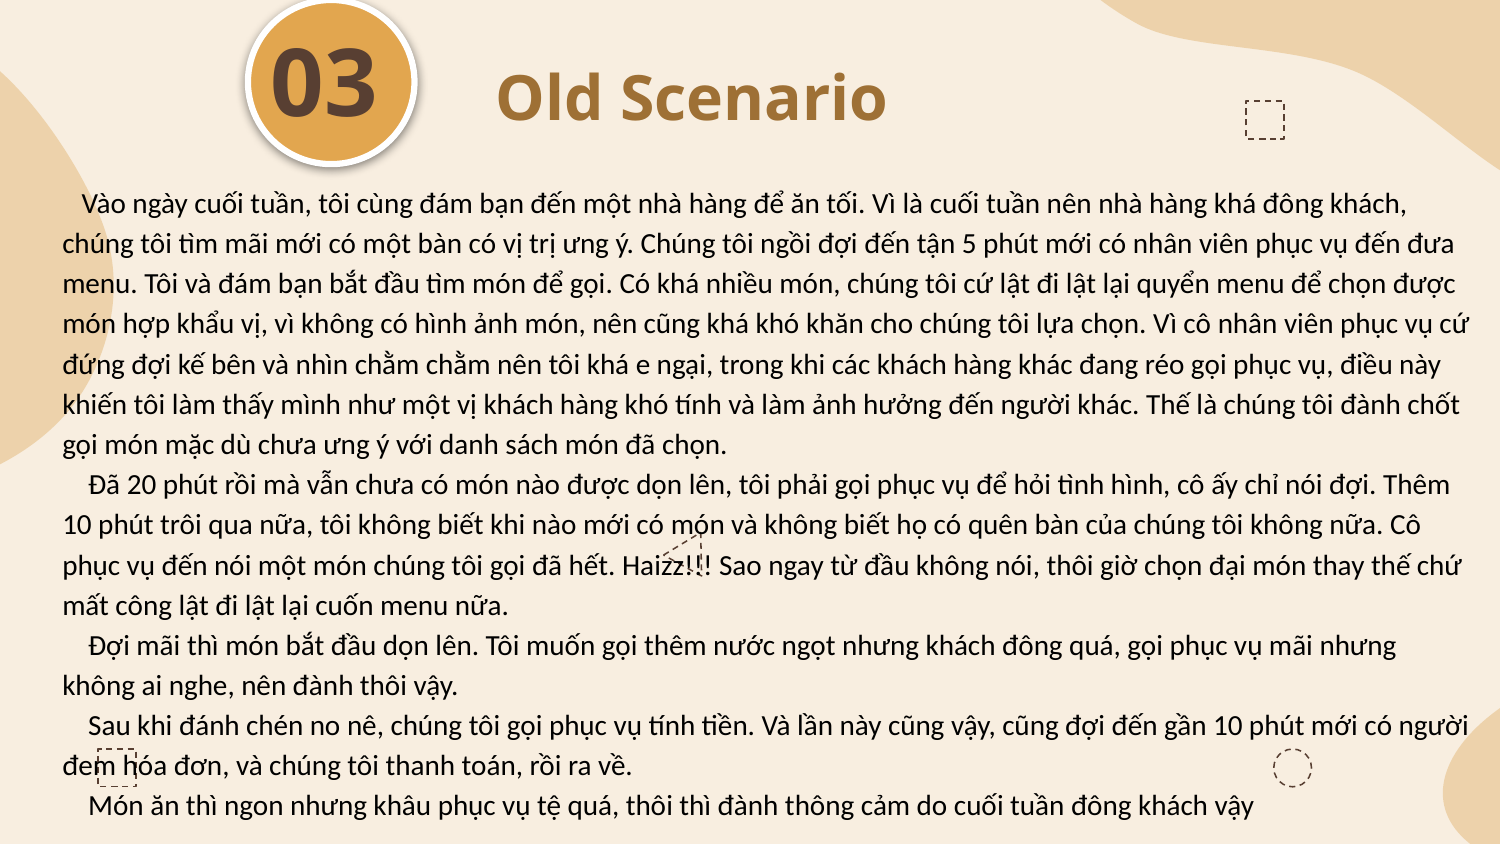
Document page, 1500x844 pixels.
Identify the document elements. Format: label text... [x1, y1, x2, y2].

text_box [260, 126, 402, 164]
text_box Vào ngày cuối tuần, tôi cùng đám bạn đến một nhà hàng để ăn tối. Vì là cuối tuần nên nhà hàng khá đông khách, chúng tôi tìm mãi mới có một bàn có vị trị ưng ý. Chúng tôi ngồi đợi đến tận 5 phút mới có nhân viên phục vụ đến đưa menu. Tôi và đám bạn bắt đầu tìm món để gọi. Có khá nhiều món, chúng tôi cứ lật đi lật lại quyển menu để chọn được món hợp khẩu vị, vì không có hình ảnh món, nên cũng khá khó khăn cho chúng tôi lựa chọn. Vì cô nhân viên phục vụ cứ đứng đợi kế bên và nhìn chằm chằm nên tôi khá e ngại, trong khi các khách hàng khác đang réo gọi phục vụ, điều này khiến tôi làm thấy mình như một vị khách hàng khó tính và làm ảnh hưởng đến người khác. Thế là chúng tôi đành chốt gọi món mặc dù chưa ưng ý với danh sách món đã chọn. Đã 20 phút rồi mà vẫn chưa có món nào được dọn lên, tôi phải gọi phục vụ để hỏi tình hình, cô ấy chỉ nói đợi. Thêm 10 phút trôi qua nữa, tôi không biết khi nào mới có món và không biết họ có quên bàn của chúng tôi không nữa. Cô phục vụ đến nói một món chúng tôi gọi đã hết. Haizz!!! Sao ngay từ đầu không nói, thôi giờ chọn đại món thay thế chứ mất công lật đi lật lại cuốn menu nữa. Đợi mãi thì món bắt đầu dọn lên. Tôi muốn gọi thêm nước ngọt nhưng khách đông quá, gọi phục vụ mãi nhưng không ai nghe, nên đành thôi vậy. Sau khi đánh chén no nê, chúng tôi gọi phục vụ tính tiền. Và lần này cũng vậy, cũng đợi đến gần 10 phút mới có người đem hóa đơn, và chúng tôi thanh toán, rồi ra về. Món ăn thì ngon nhưng khâu phục vụ tệ quá, thôi thì đành thông cảm do cuối tuần đông khách vậy [47, 164, 1489, 837]
text_box [247, 48, 255, 116]
title Old Scenario [480, 43, 1489, 138]
title 03 [255, 7, 428, 126]
text_box [297, 0, 365, 7]
